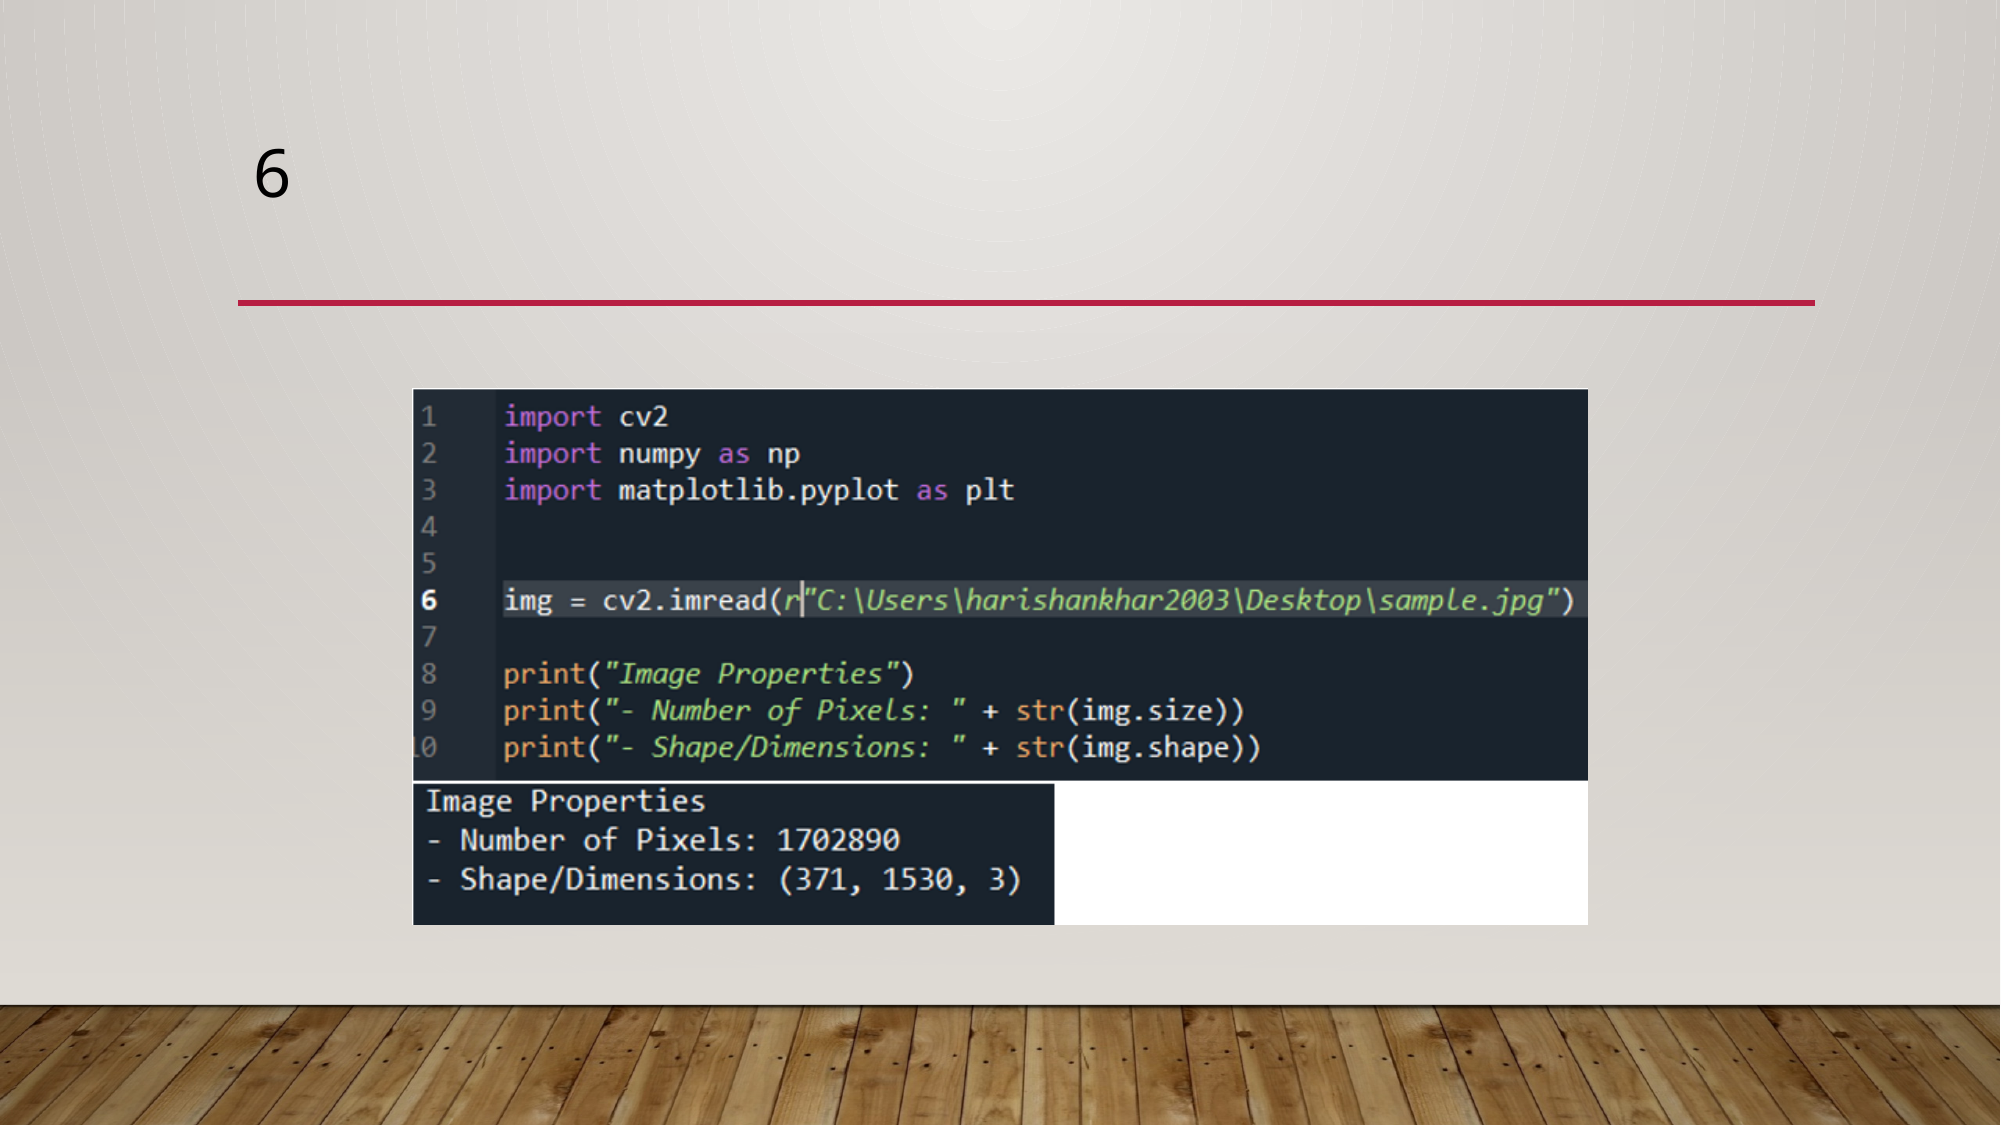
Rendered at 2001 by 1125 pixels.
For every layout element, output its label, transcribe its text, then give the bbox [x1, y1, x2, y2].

picture [0, 1005, 2000, 1125]
title 6 [238, 131, 1814, 305]
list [412, 388, 1588, 925]
